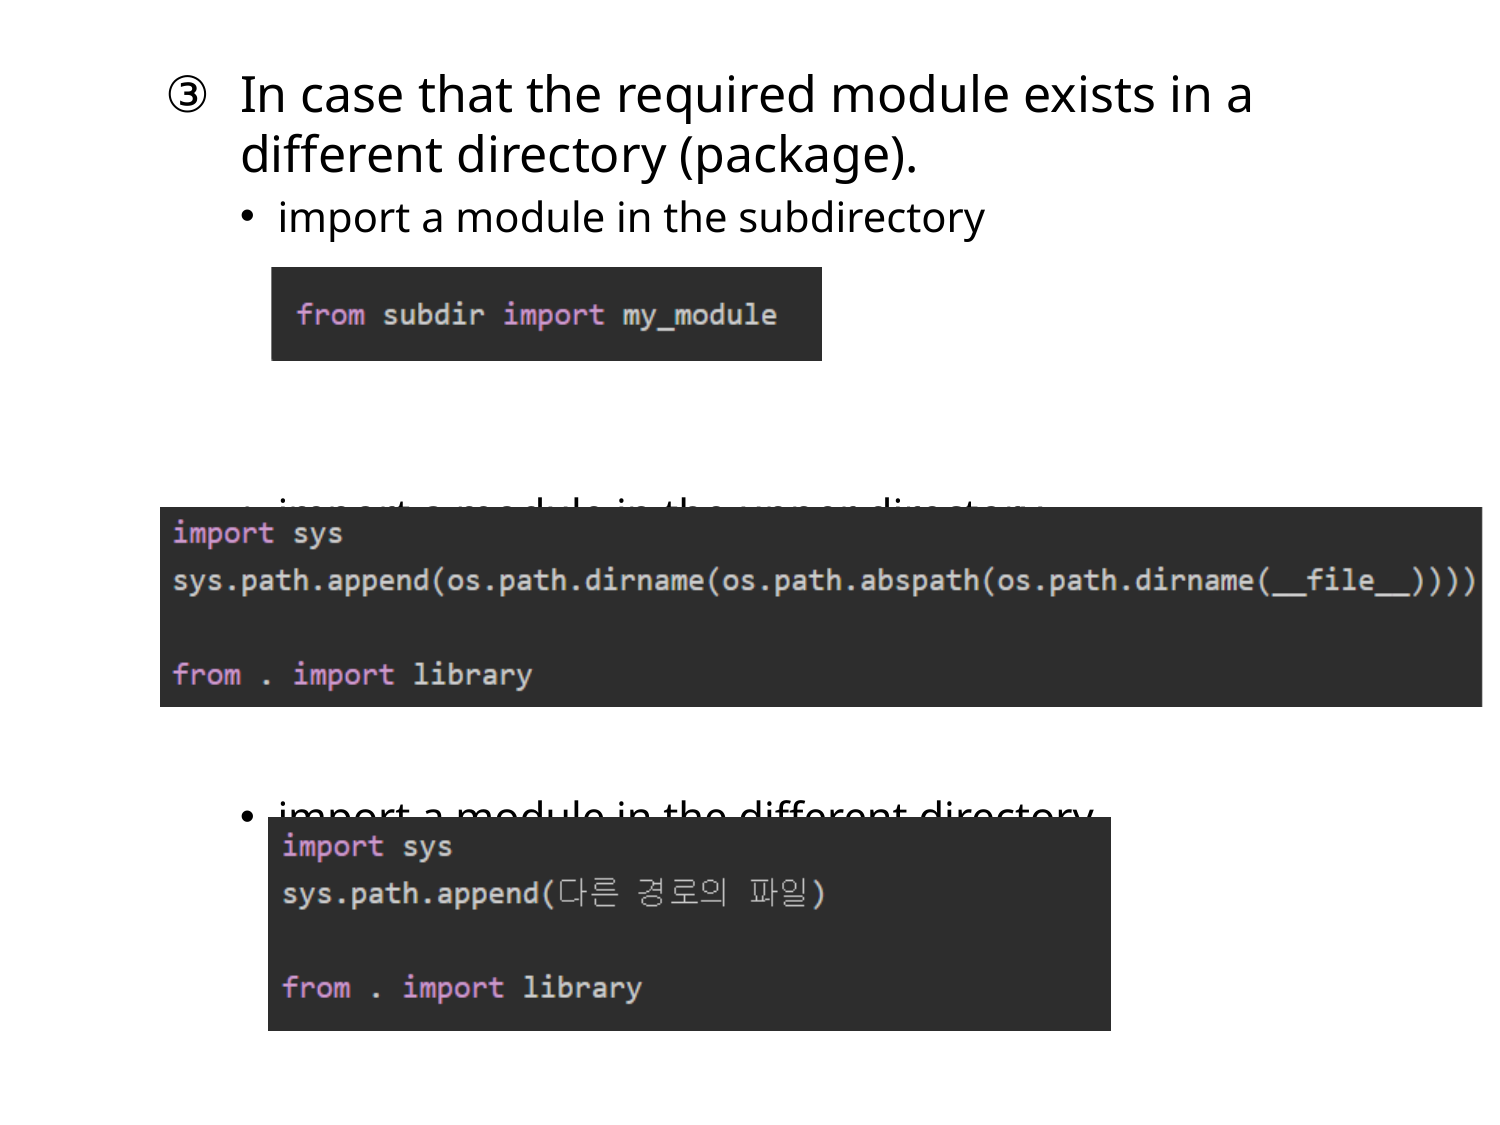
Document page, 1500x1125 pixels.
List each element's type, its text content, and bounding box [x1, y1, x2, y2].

picture [267, 817, 1111, 1031]
list In case that the required module exists in a different directory (package). import a module in the subdirectory import a module in the upper directory import a module in the different directory [75, 54, 1425, 1083]
picture [159, 507, 1484, 707]
picture [269, 266, 822, 362]
